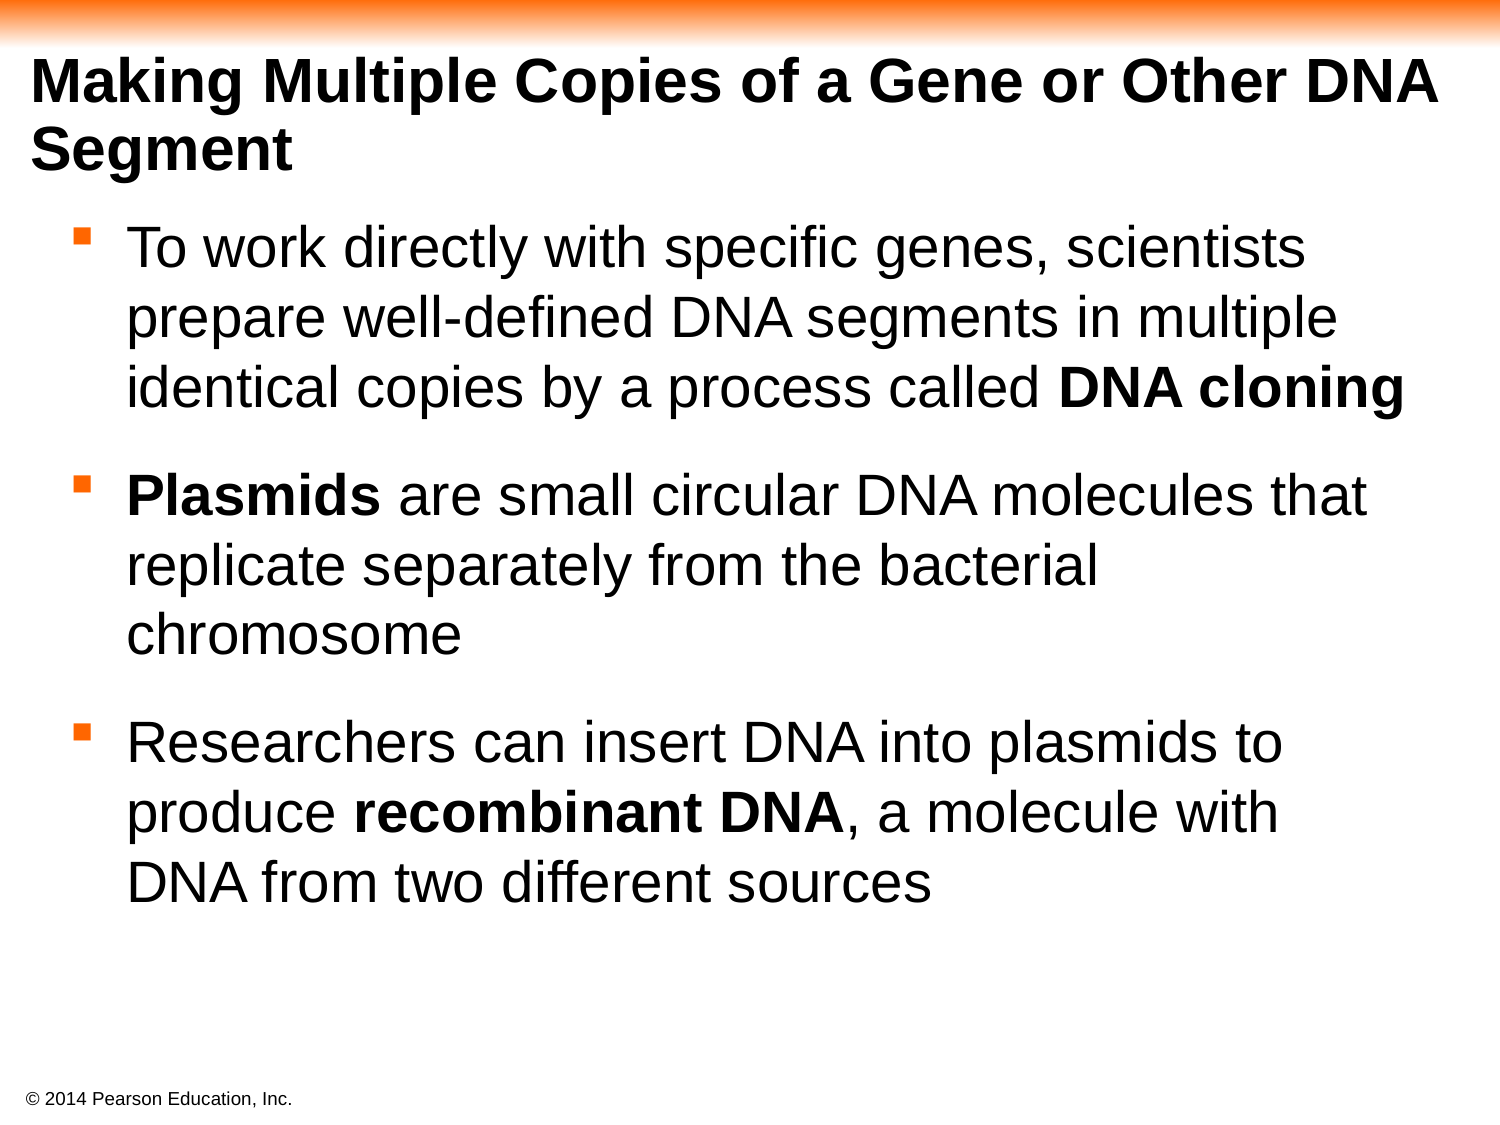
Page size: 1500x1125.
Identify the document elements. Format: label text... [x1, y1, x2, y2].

title Making Multiple Copies of a Gene or Other DNA Segment [29, 49, 1470, 184]
list To work directly with specific genes, scientists prepare well-defined DNA segments in multiple identical copies by a process called DNA cloning Plasmids are small circular DNA molecules that replicate separately from the bacterial chromosome Researchers can insert DNA into plasmids to produce recombinant DNA, a molecule with DNA from two different sources [69, 208, 1464, 1042]
